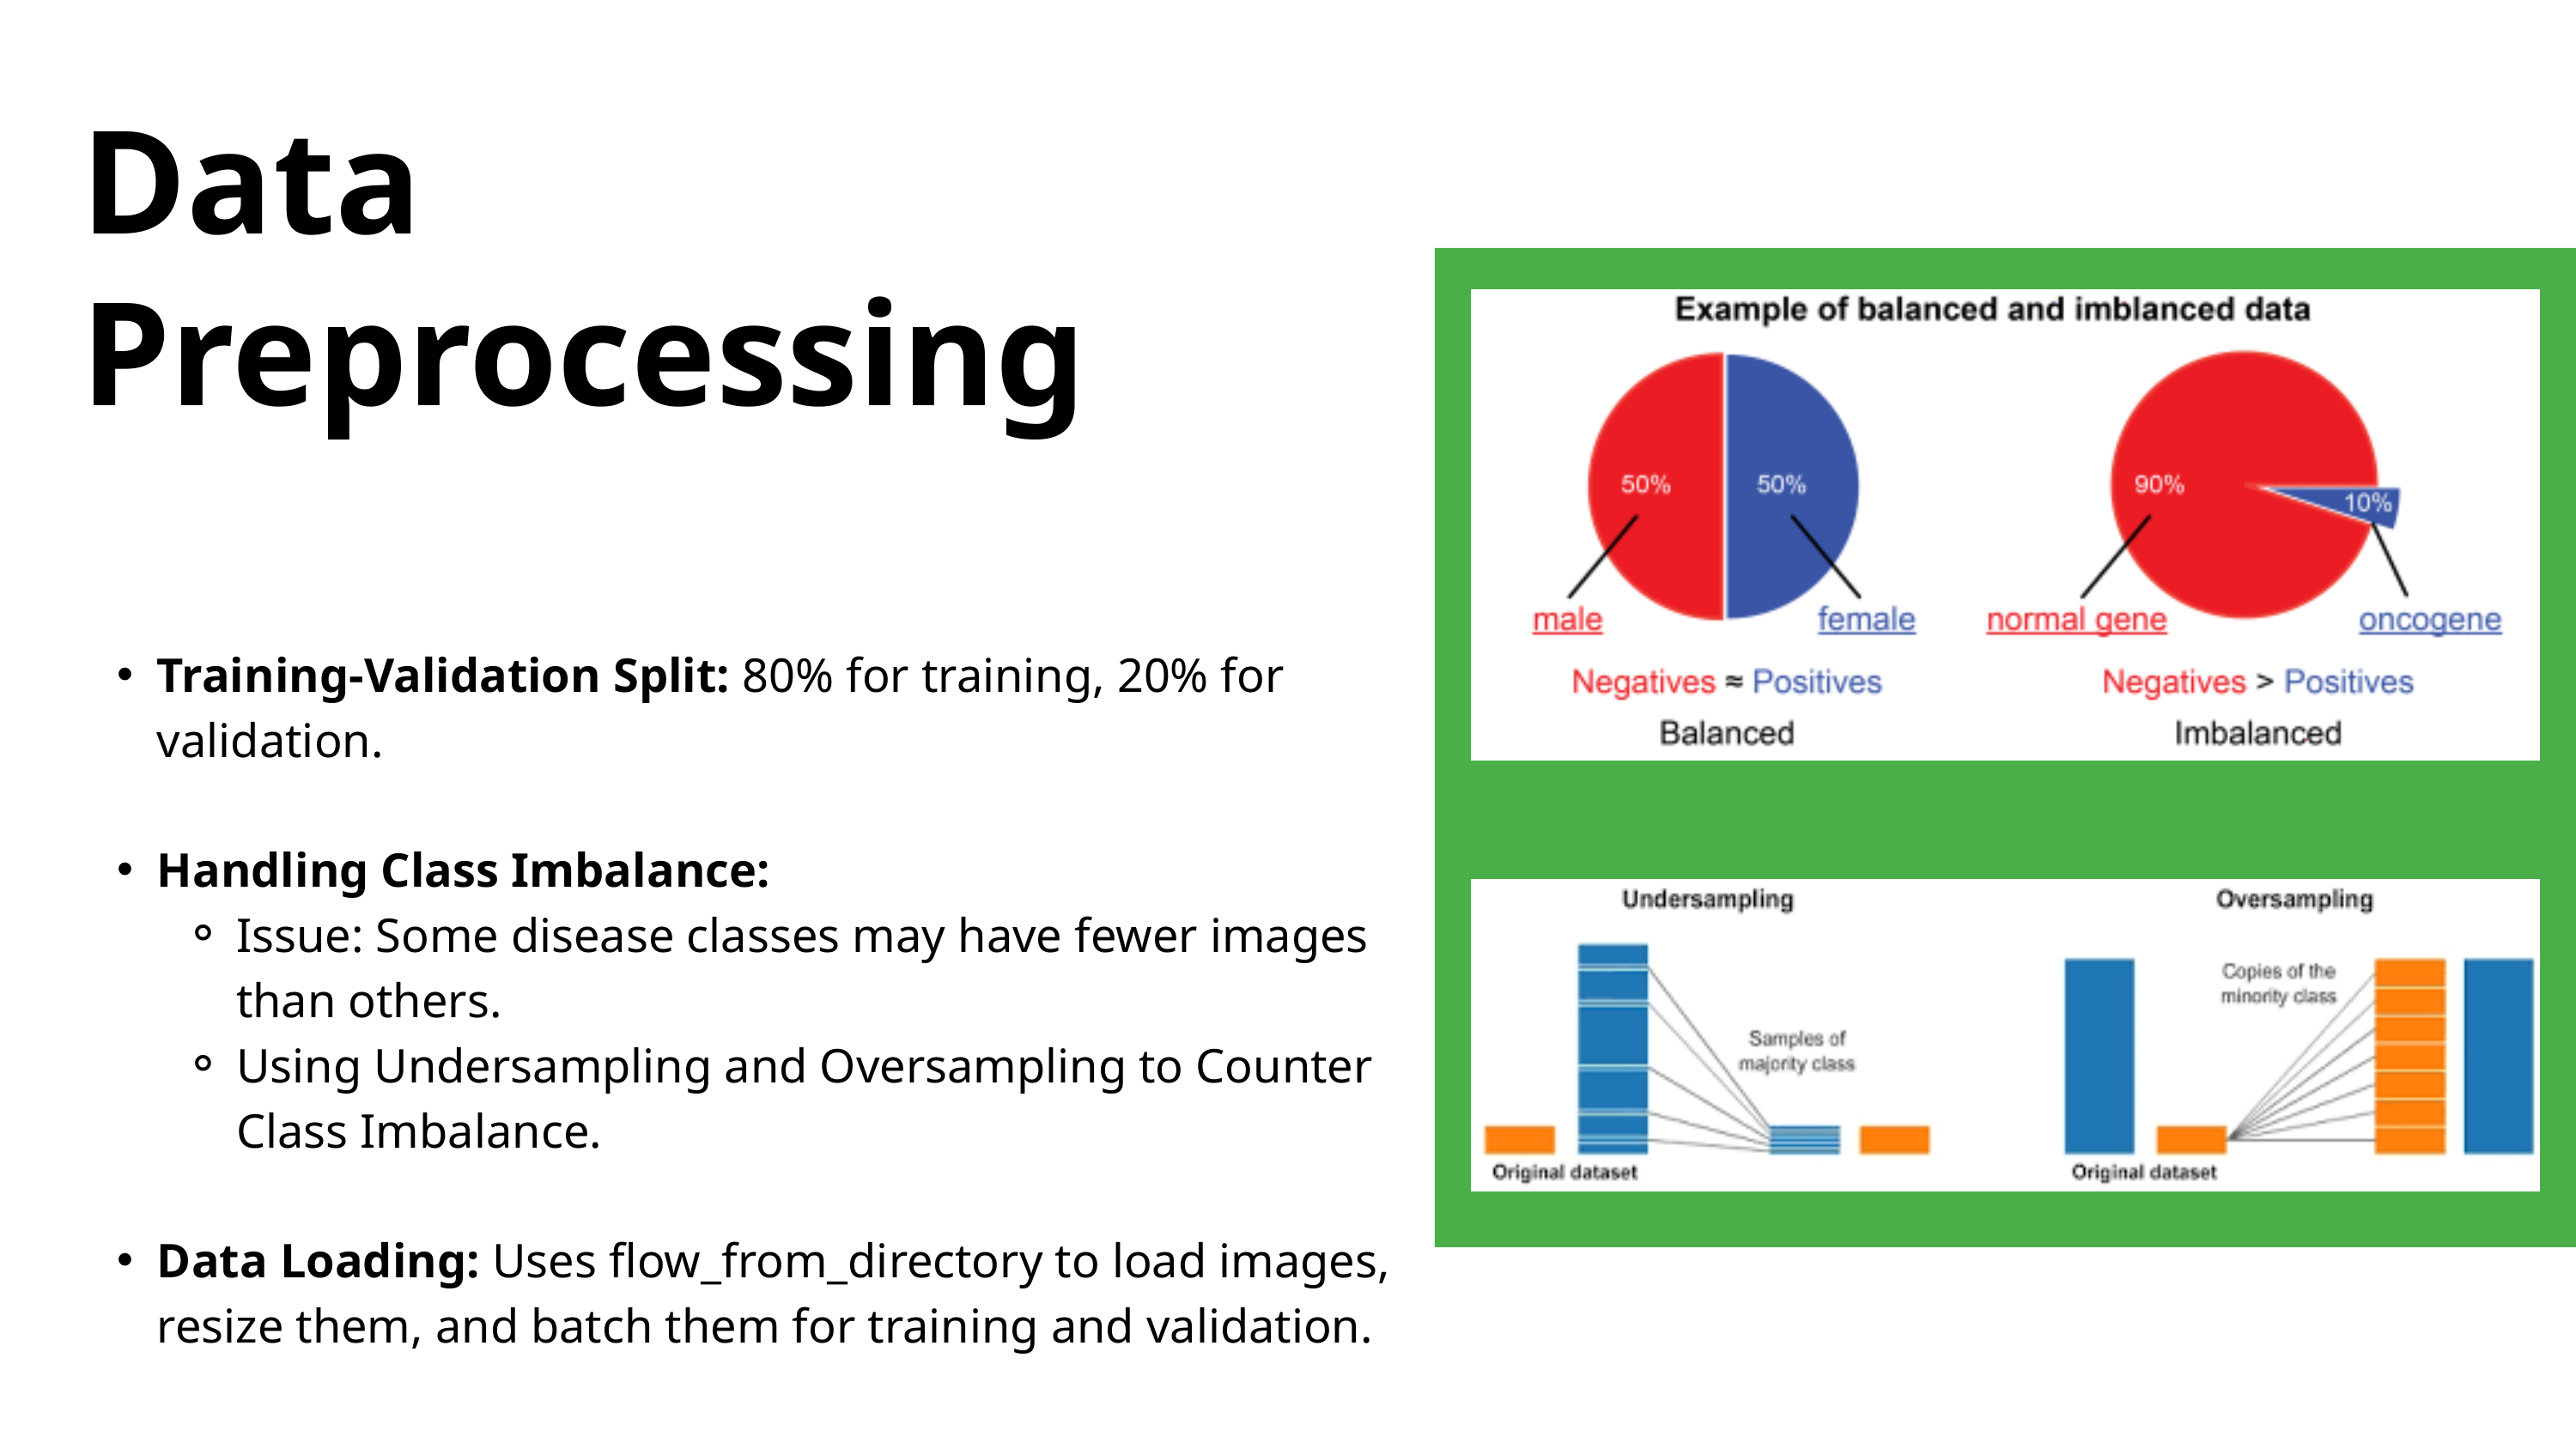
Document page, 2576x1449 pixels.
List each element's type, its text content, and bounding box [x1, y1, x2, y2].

text_box [1434, 247, 2576, 1247]
text_box Training-Validation Split: 80% for training, 20% for validation. Handling Class Imbalance: Issue: Some disease classes may have fewer images than others. Using Undersampling and Oversampling to Counter Class Imbalance. Data Loading: Uses flow_from_directory to load images, resize them, and batch them for training and validation. [77, 636, 1413, 1418]
text_box [1471, 879, 2540, 1191]
text_box Data Preprocessing [81, 91, 1462, 435]
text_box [1470, 289, 2541, 761]
